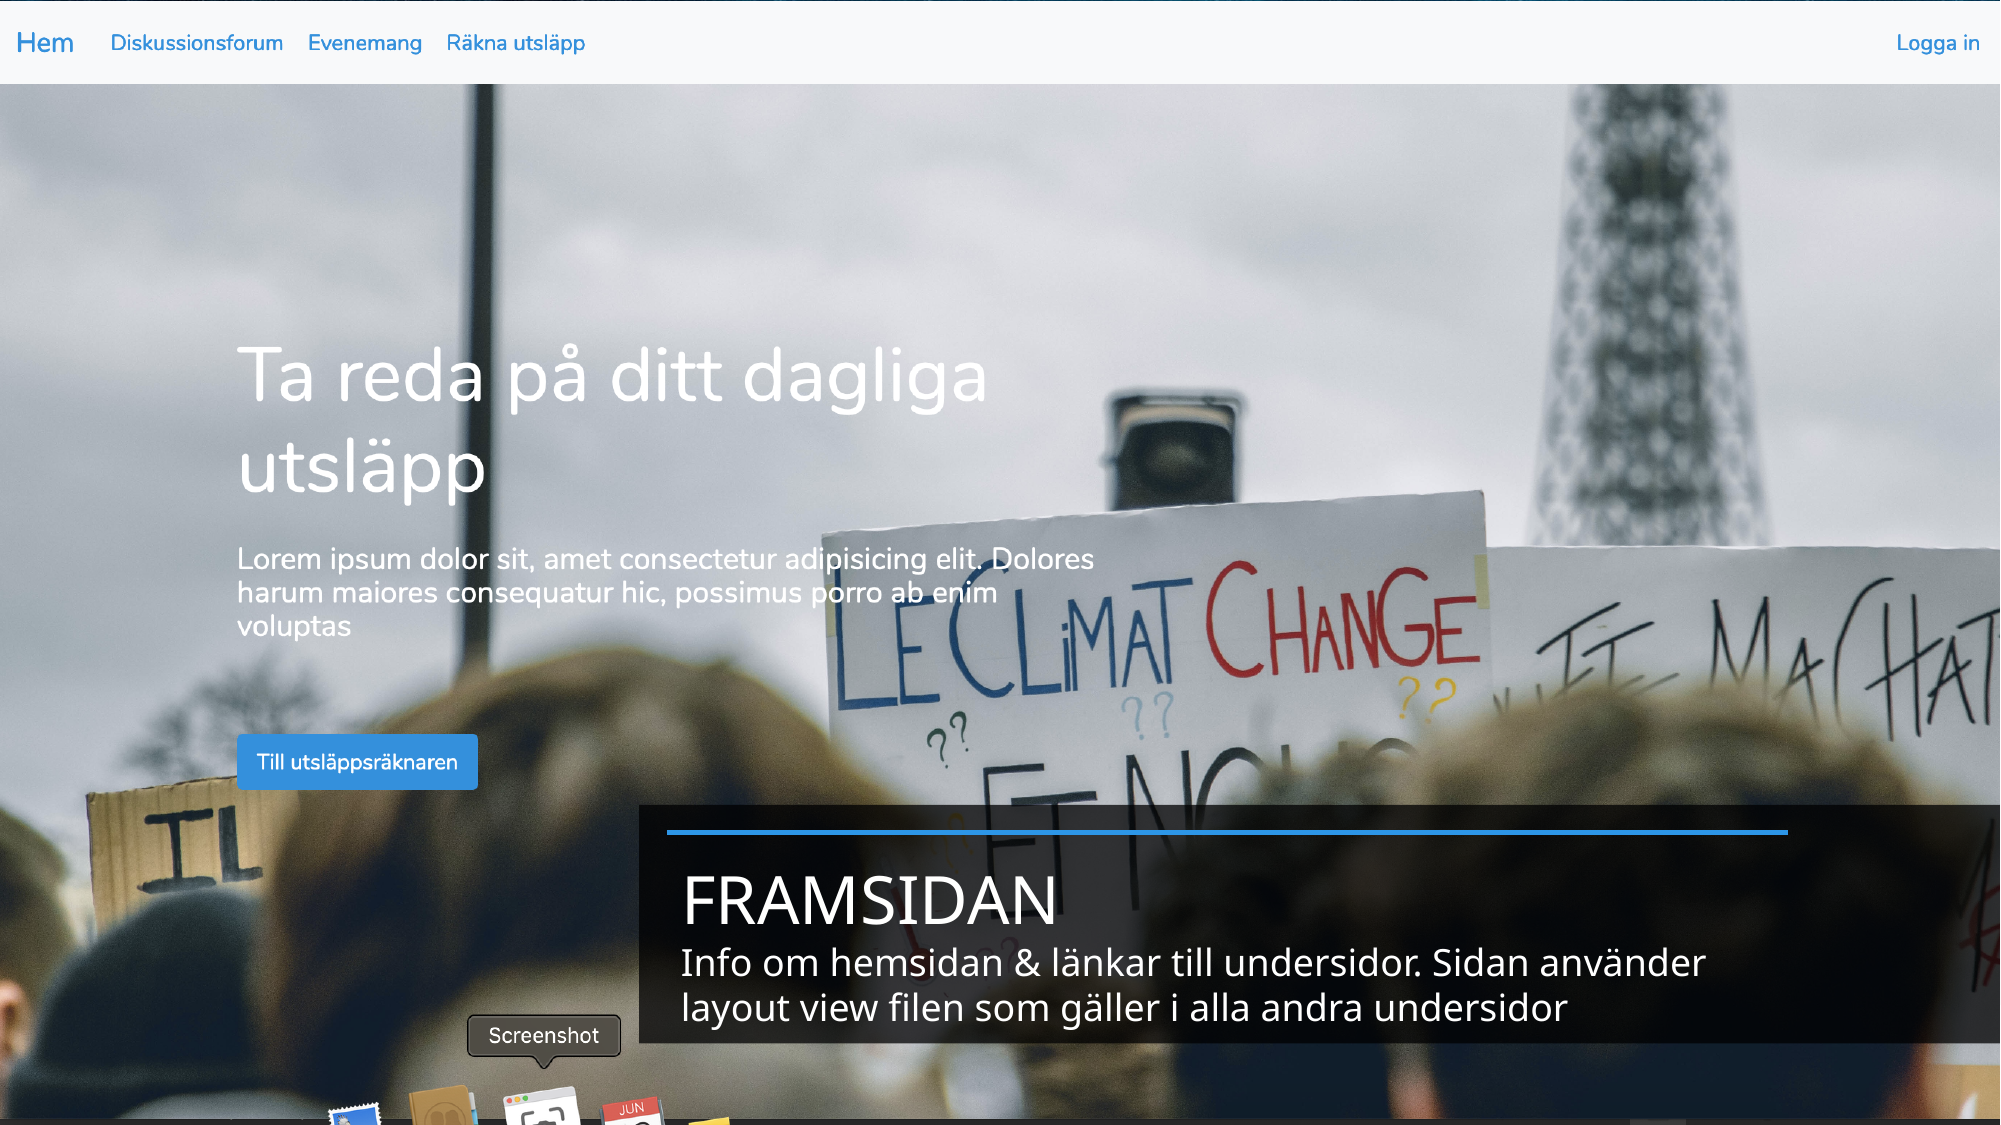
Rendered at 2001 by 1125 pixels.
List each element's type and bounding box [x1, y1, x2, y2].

list [0, 0, 2000, 1125]
